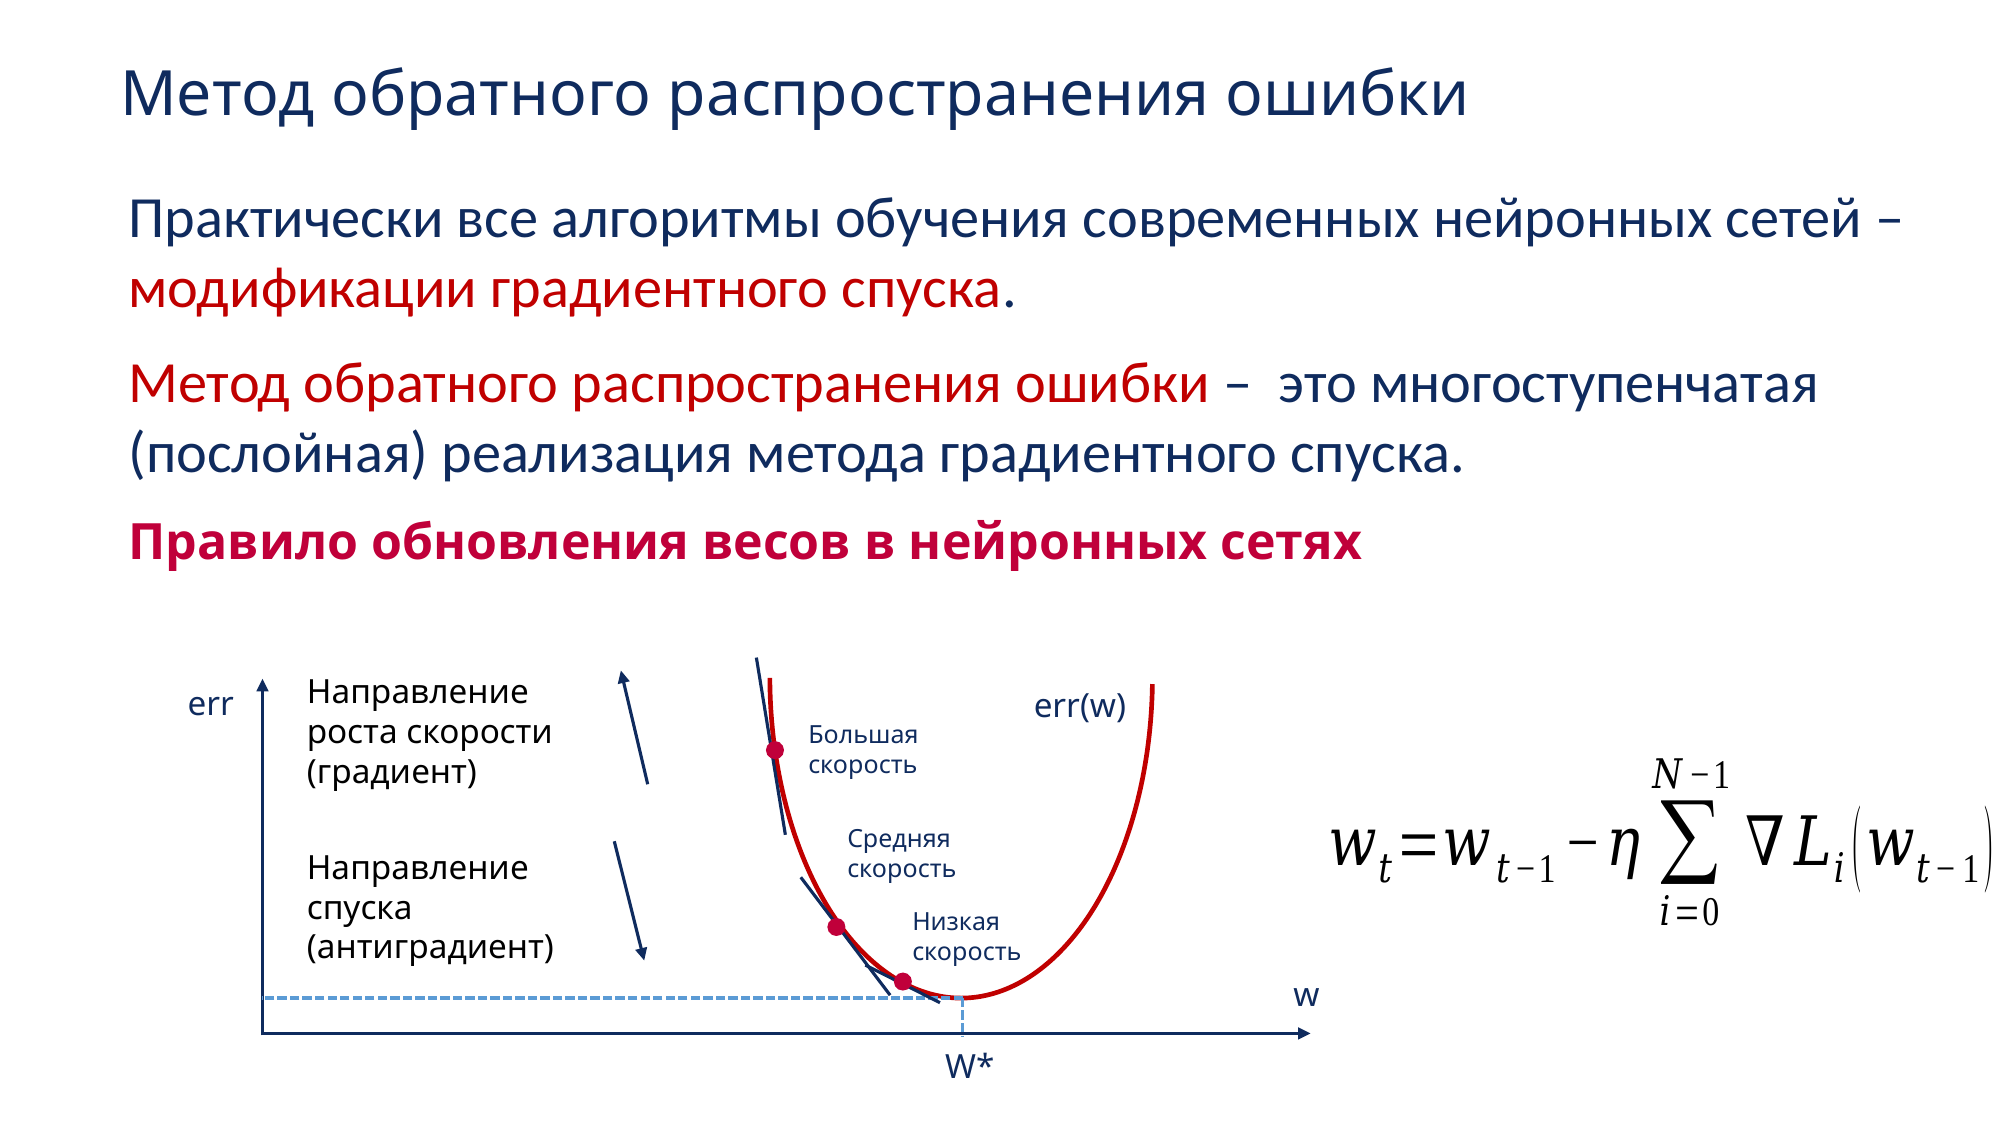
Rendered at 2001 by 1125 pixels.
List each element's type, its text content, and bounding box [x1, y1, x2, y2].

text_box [165, 353, 1336, 1094]
text_box Практически все алгоритмы обучения современных нейронных сетей – модификации градиентного спуска. Метод обратного распространения ошибки – это многоступенчатая (послойная) реализация метода градиентного спуска. Правило обновления весов в нейронных сетях [104, 167, 1951, 581]
text_box Метод обратного распространения ошибки [104, 45, 1661, 145]
